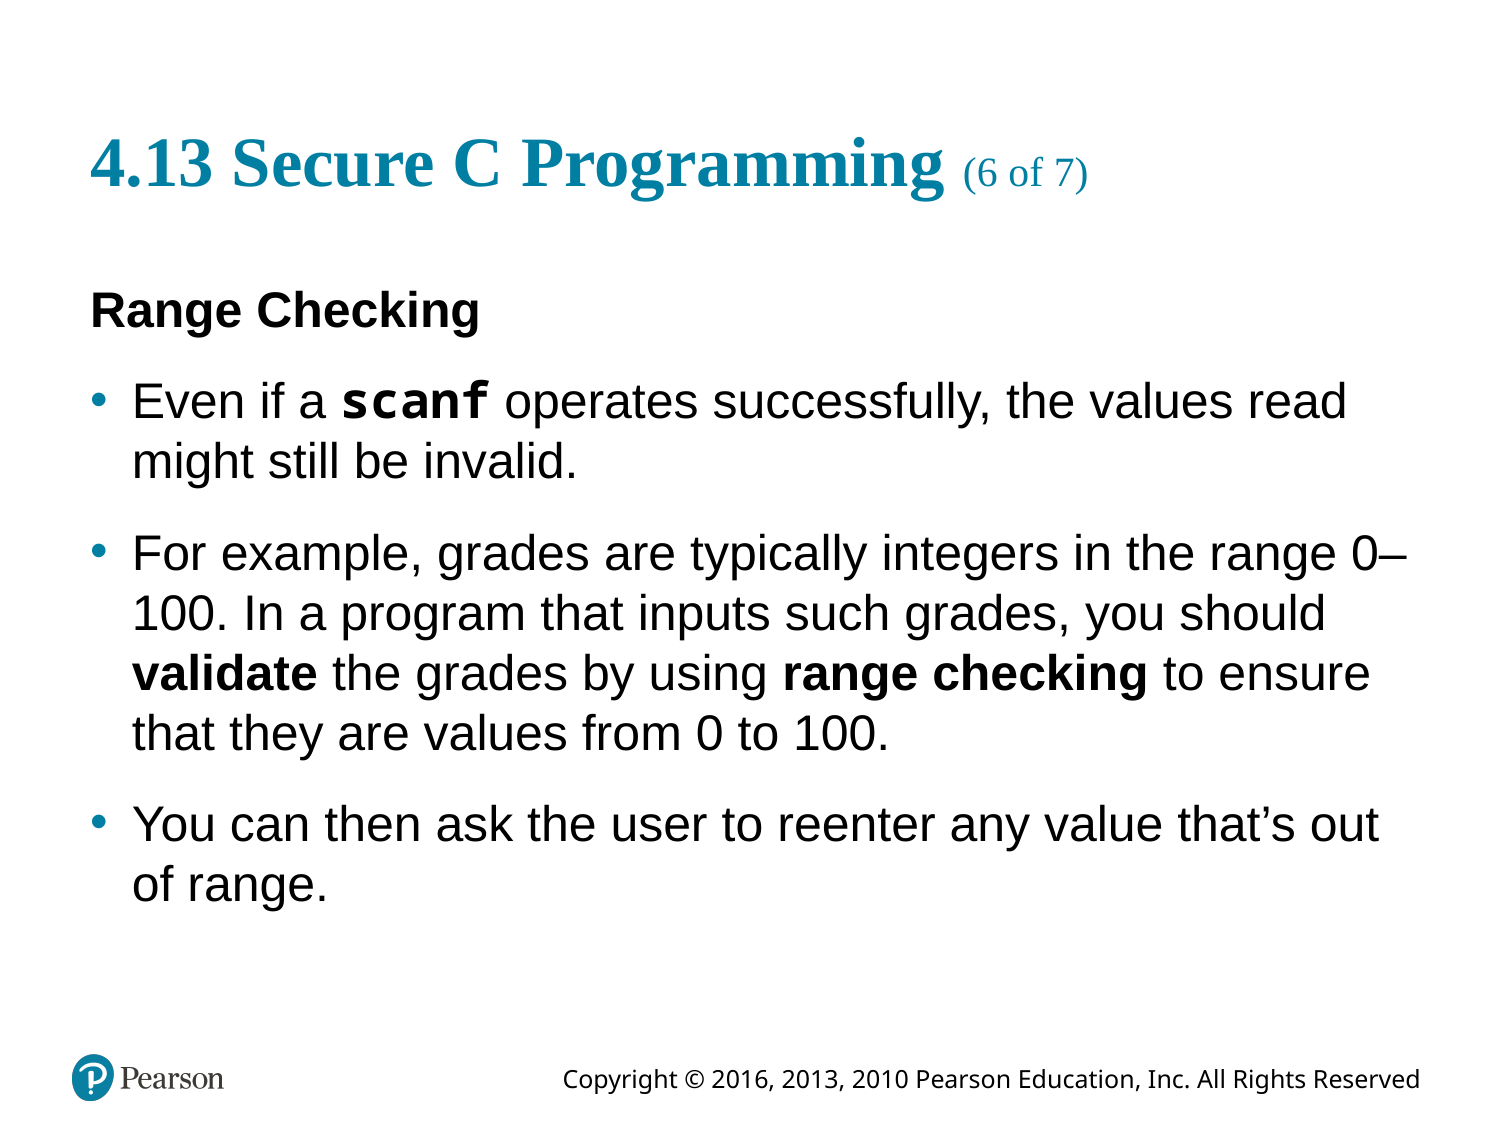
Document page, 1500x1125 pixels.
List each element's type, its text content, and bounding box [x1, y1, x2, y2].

picture [98, 1054, 224, 1101]
picture [72, 1054, 88, 1070]
list Range Checking Even if a scanf operates successfully, the values read might still be invalid. For example, grades are typically integers in the range 0–100. In a program that inputs such grades, you should validate the grades by using range checking to ensure that they are values from 0 to 100. You can then ask the user to reenter any value that’s out of range. [75, 262, 1425, 1005]
title 4.13 Secure C Programming (6 of 7) [75, 0, 1425, 216]
picture [72, 1087, 83, 1101]
picture [80, 1063, 106, 1088]
